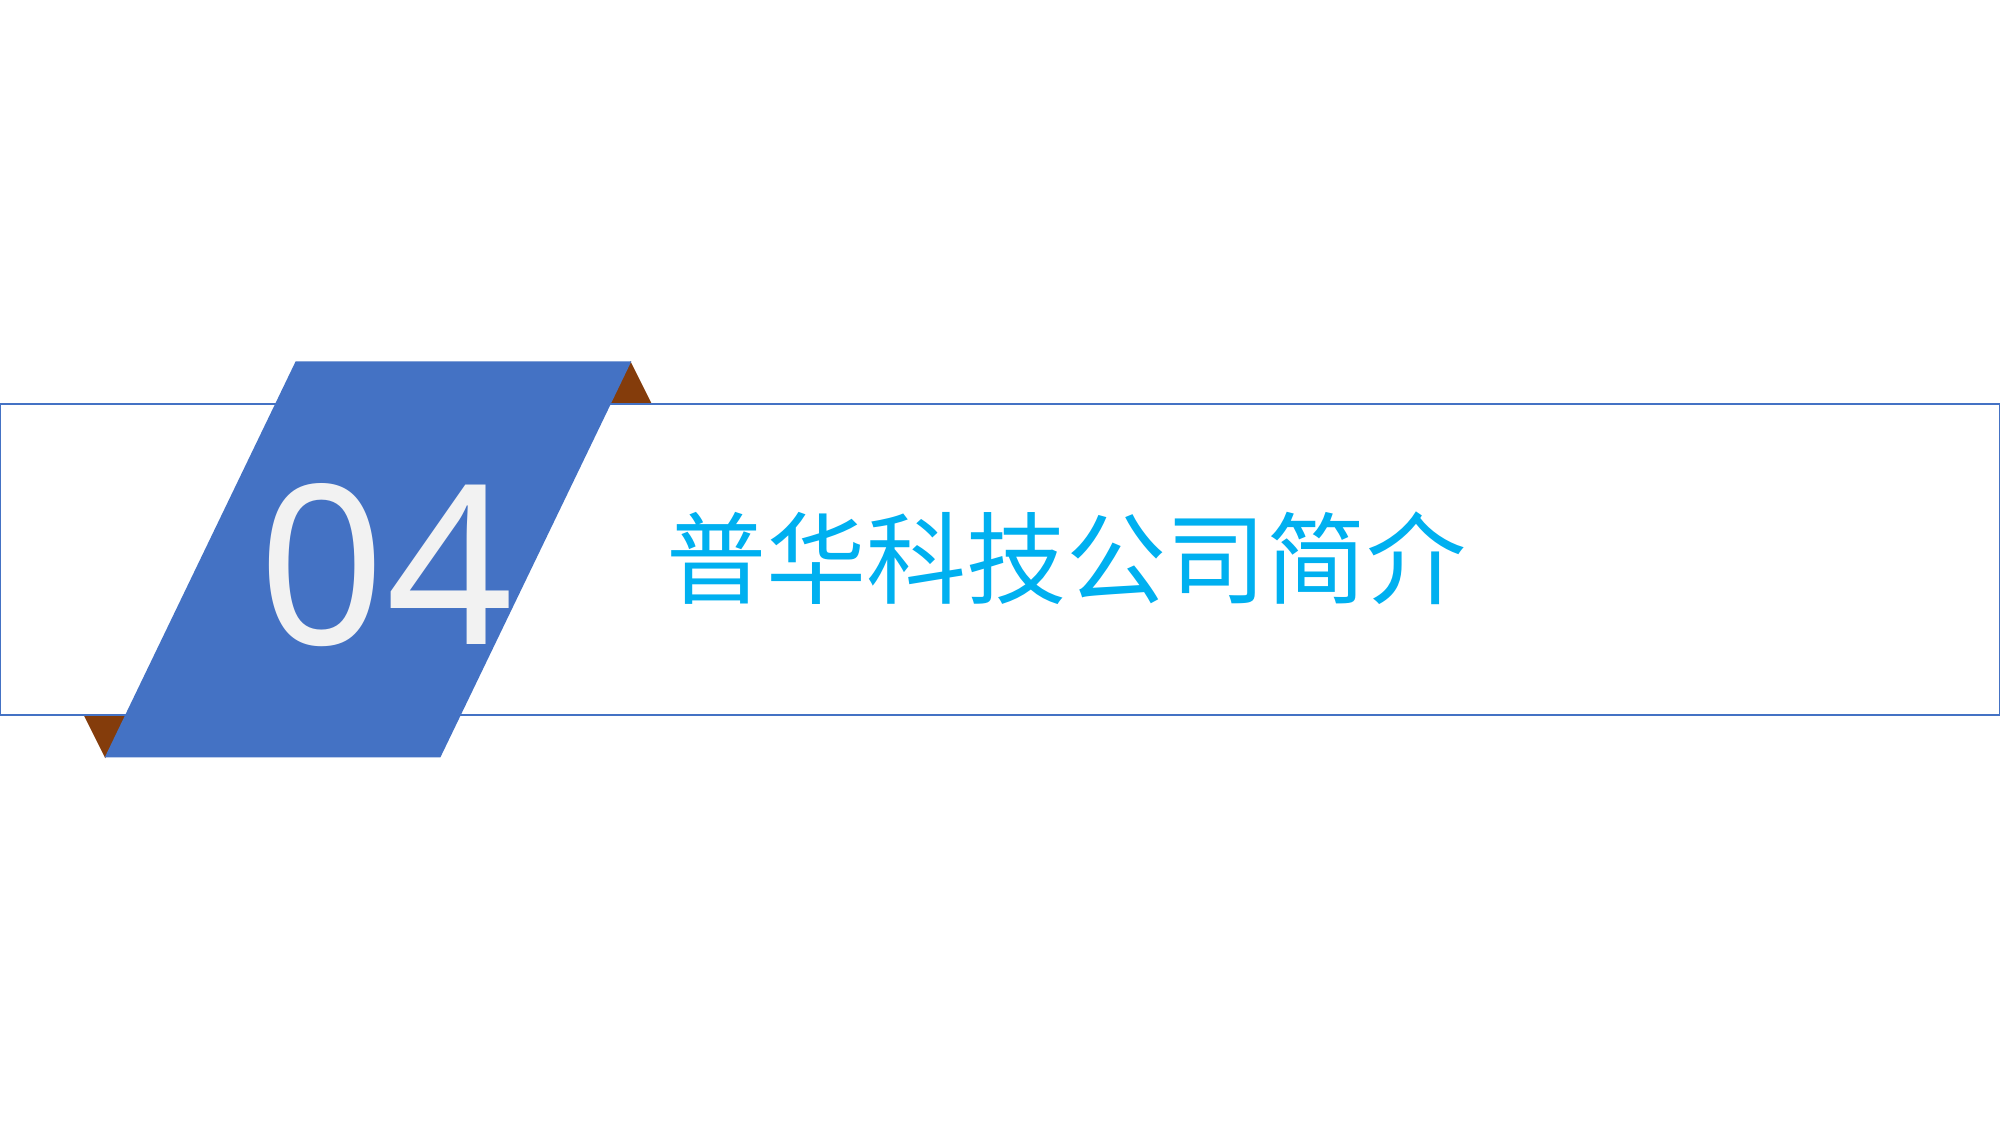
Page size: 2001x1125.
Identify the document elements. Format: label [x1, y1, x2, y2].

text_box [0, 361, 2000, 759]
